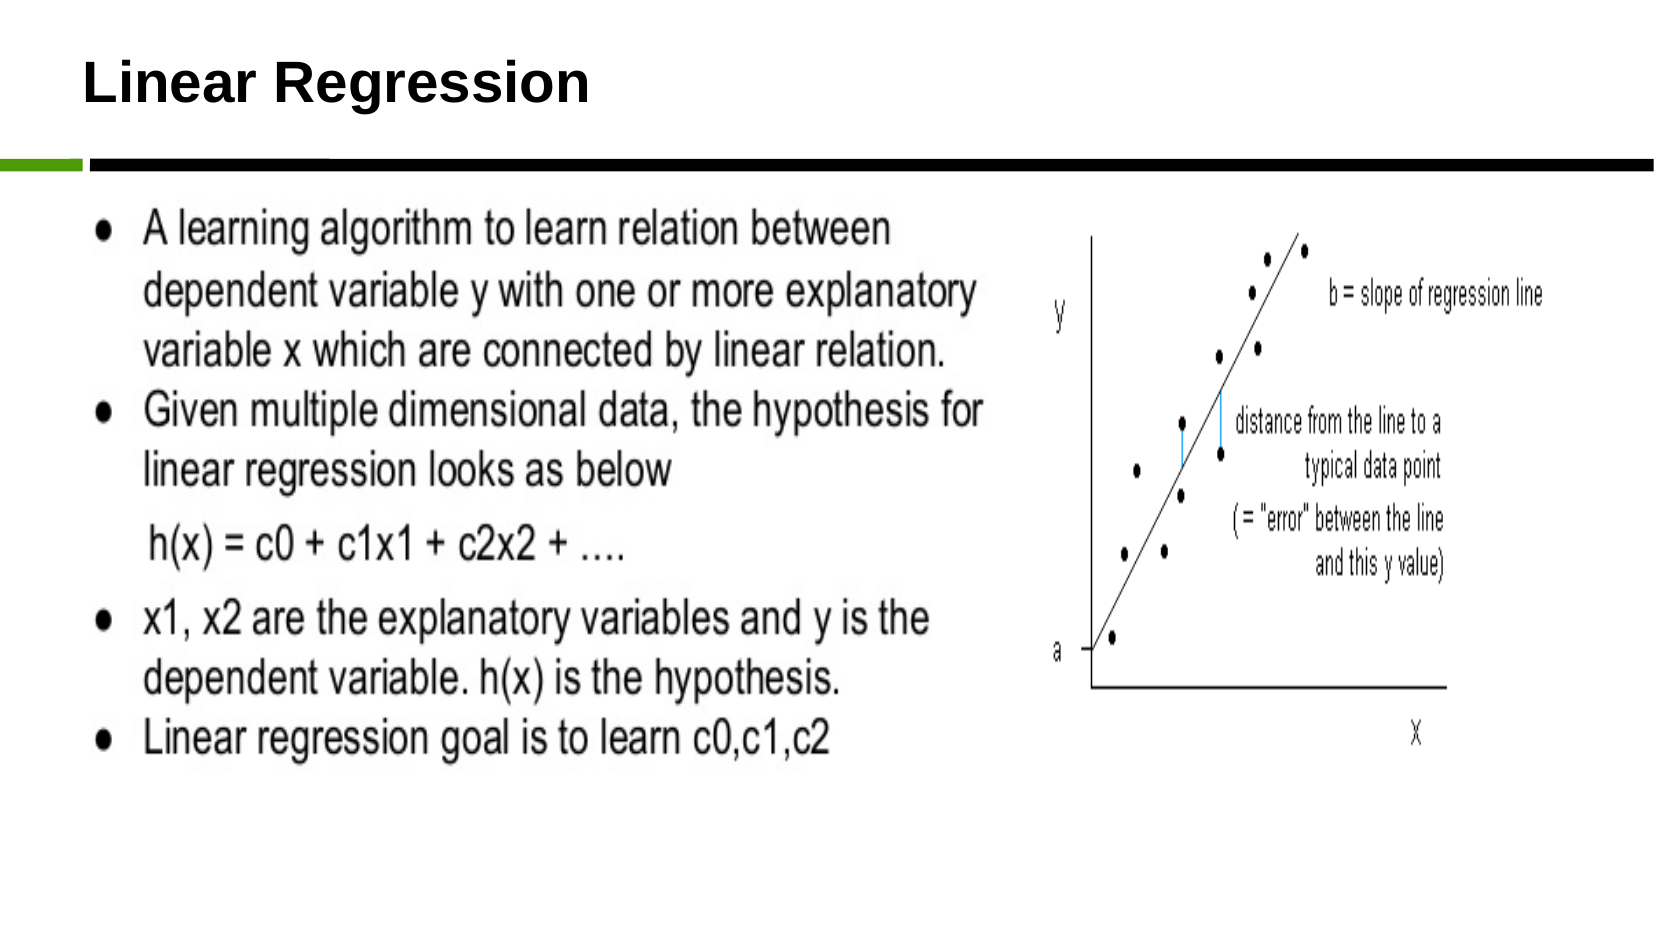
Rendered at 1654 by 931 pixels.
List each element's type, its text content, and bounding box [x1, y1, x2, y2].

text_box Linear Regression [82, 37, 1571, 192]
picture [77, 190, 1575, 795]
